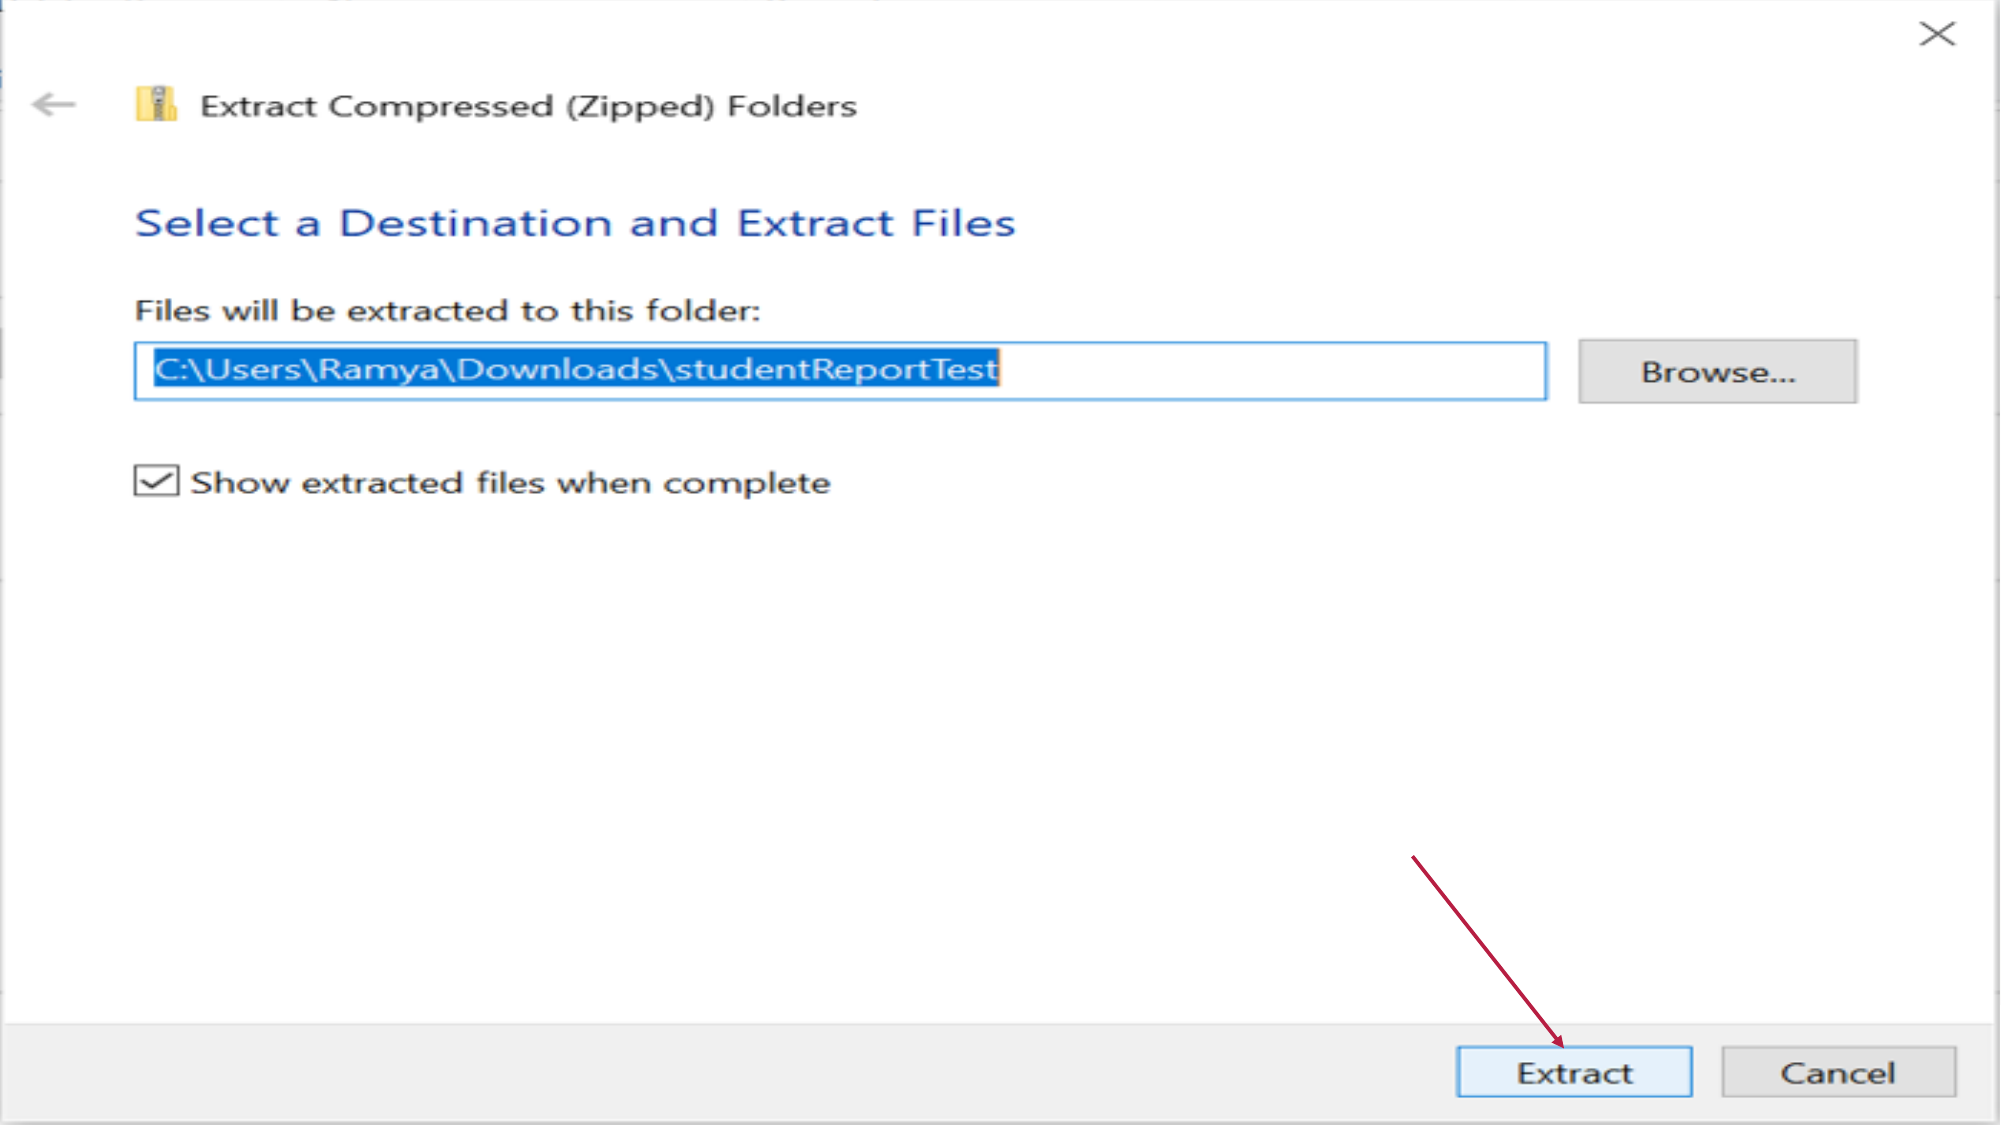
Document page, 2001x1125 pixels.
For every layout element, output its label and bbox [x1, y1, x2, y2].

picture [0, 0, 2000, 1125]
text_box [1412, 855, 1565, 1049]
